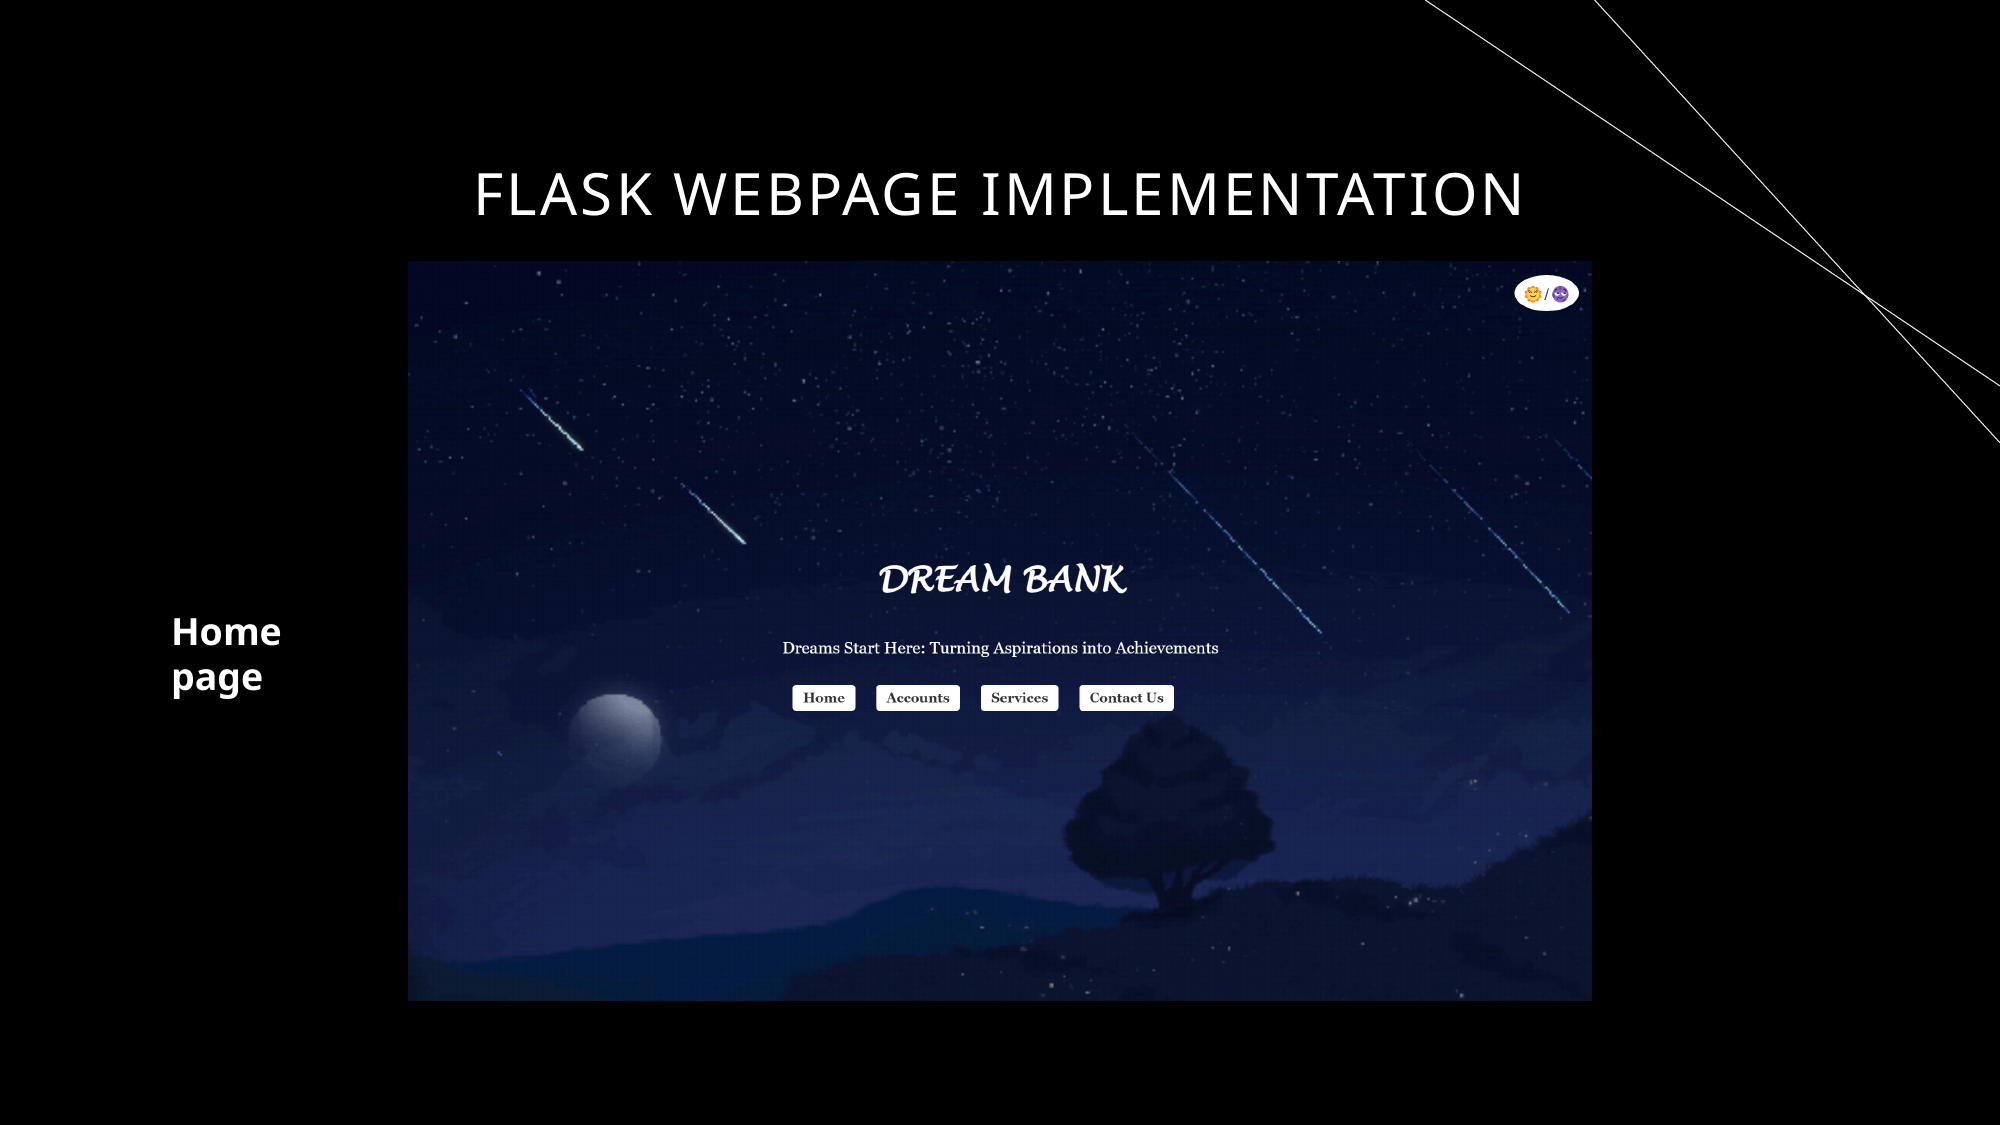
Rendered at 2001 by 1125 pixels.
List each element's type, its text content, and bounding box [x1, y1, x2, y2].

title Flask WEBPAGE IMPLEMENTATION [309, 146, 1691, 246]
text_box Home page [156, 600, 382, 706]
picture [408, 261, 1592, 1001]
